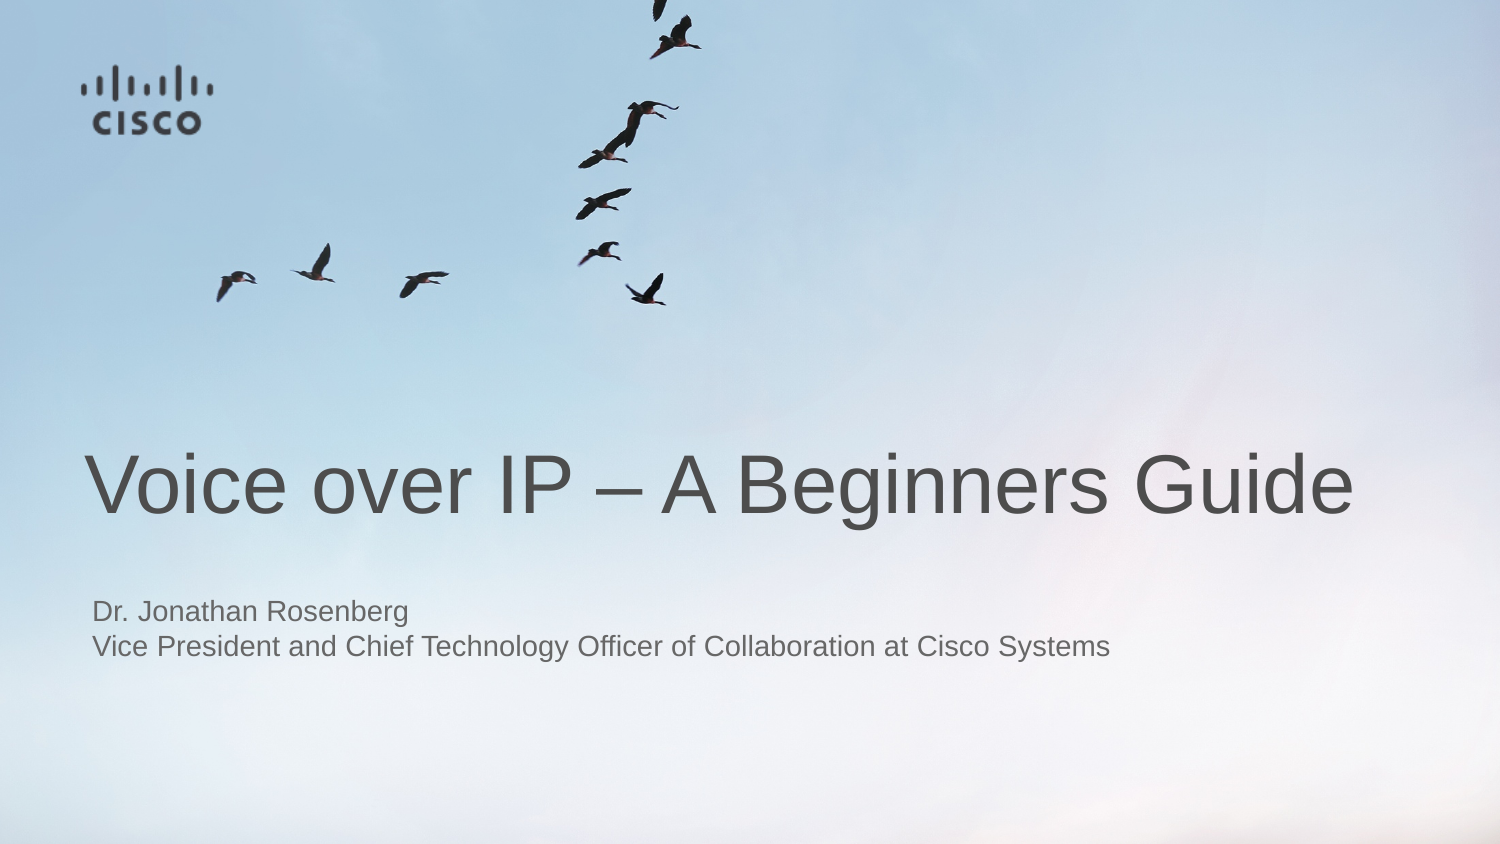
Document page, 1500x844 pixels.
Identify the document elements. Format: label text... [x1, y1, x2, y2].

subtitle Dr. Jonathan Rosenberg Vice President and Chief Technology Officer of Collaboration at Cisco Systems [77, 622, 1438, 670]
picture [0, 0, 1500, 844]
title Voice over IP – A Beginners Guide [69, 433, 1438, 539]
